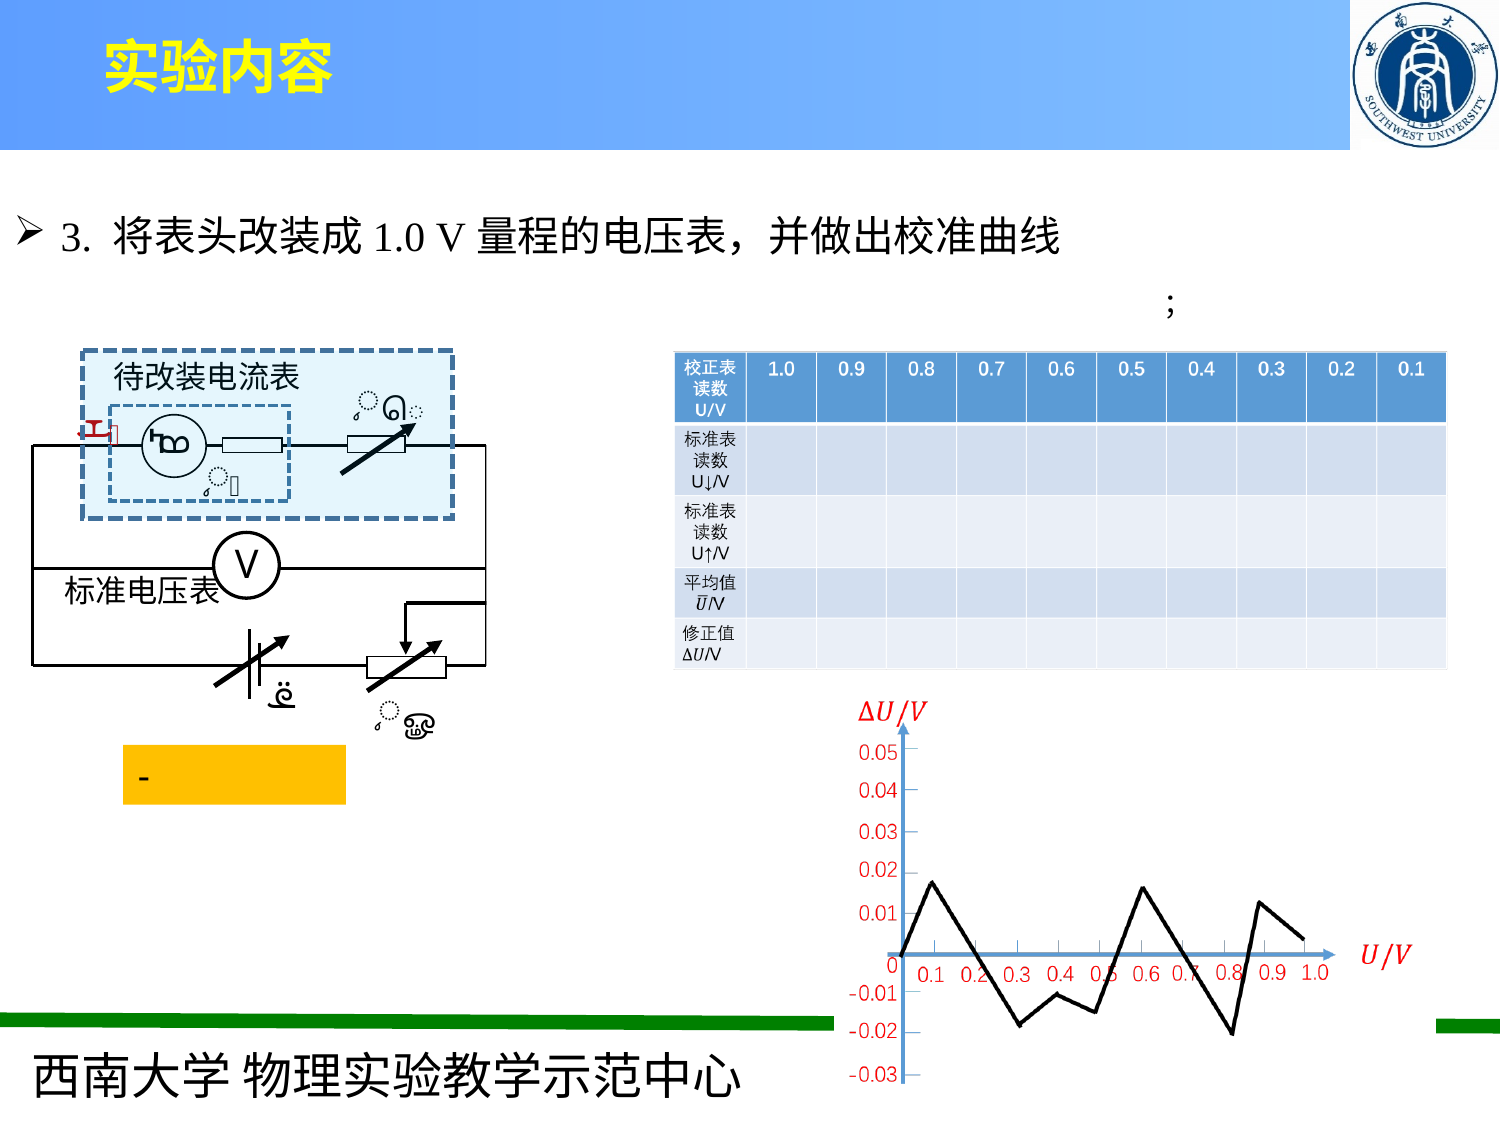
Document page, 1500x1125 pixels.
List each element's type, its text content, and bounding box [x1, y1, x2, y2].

text_box 西南大学 物理实验教学示范中心 [16, 1024, 813, 1100]
text_box [0, 0, 1349, 150]
picture [1349, 0, 1499, 150]
picture [31, 347, 487, 740]
text_box 3. 将表头改装成1.0 V量程的电压表，并做出校准曲线 [0, 177, 1349, 268]
picture [673, 349, 1449, 675]
picture [833, 689, 1436, 1100]
text_box 实验内容 [12, 22, 425, 108]
